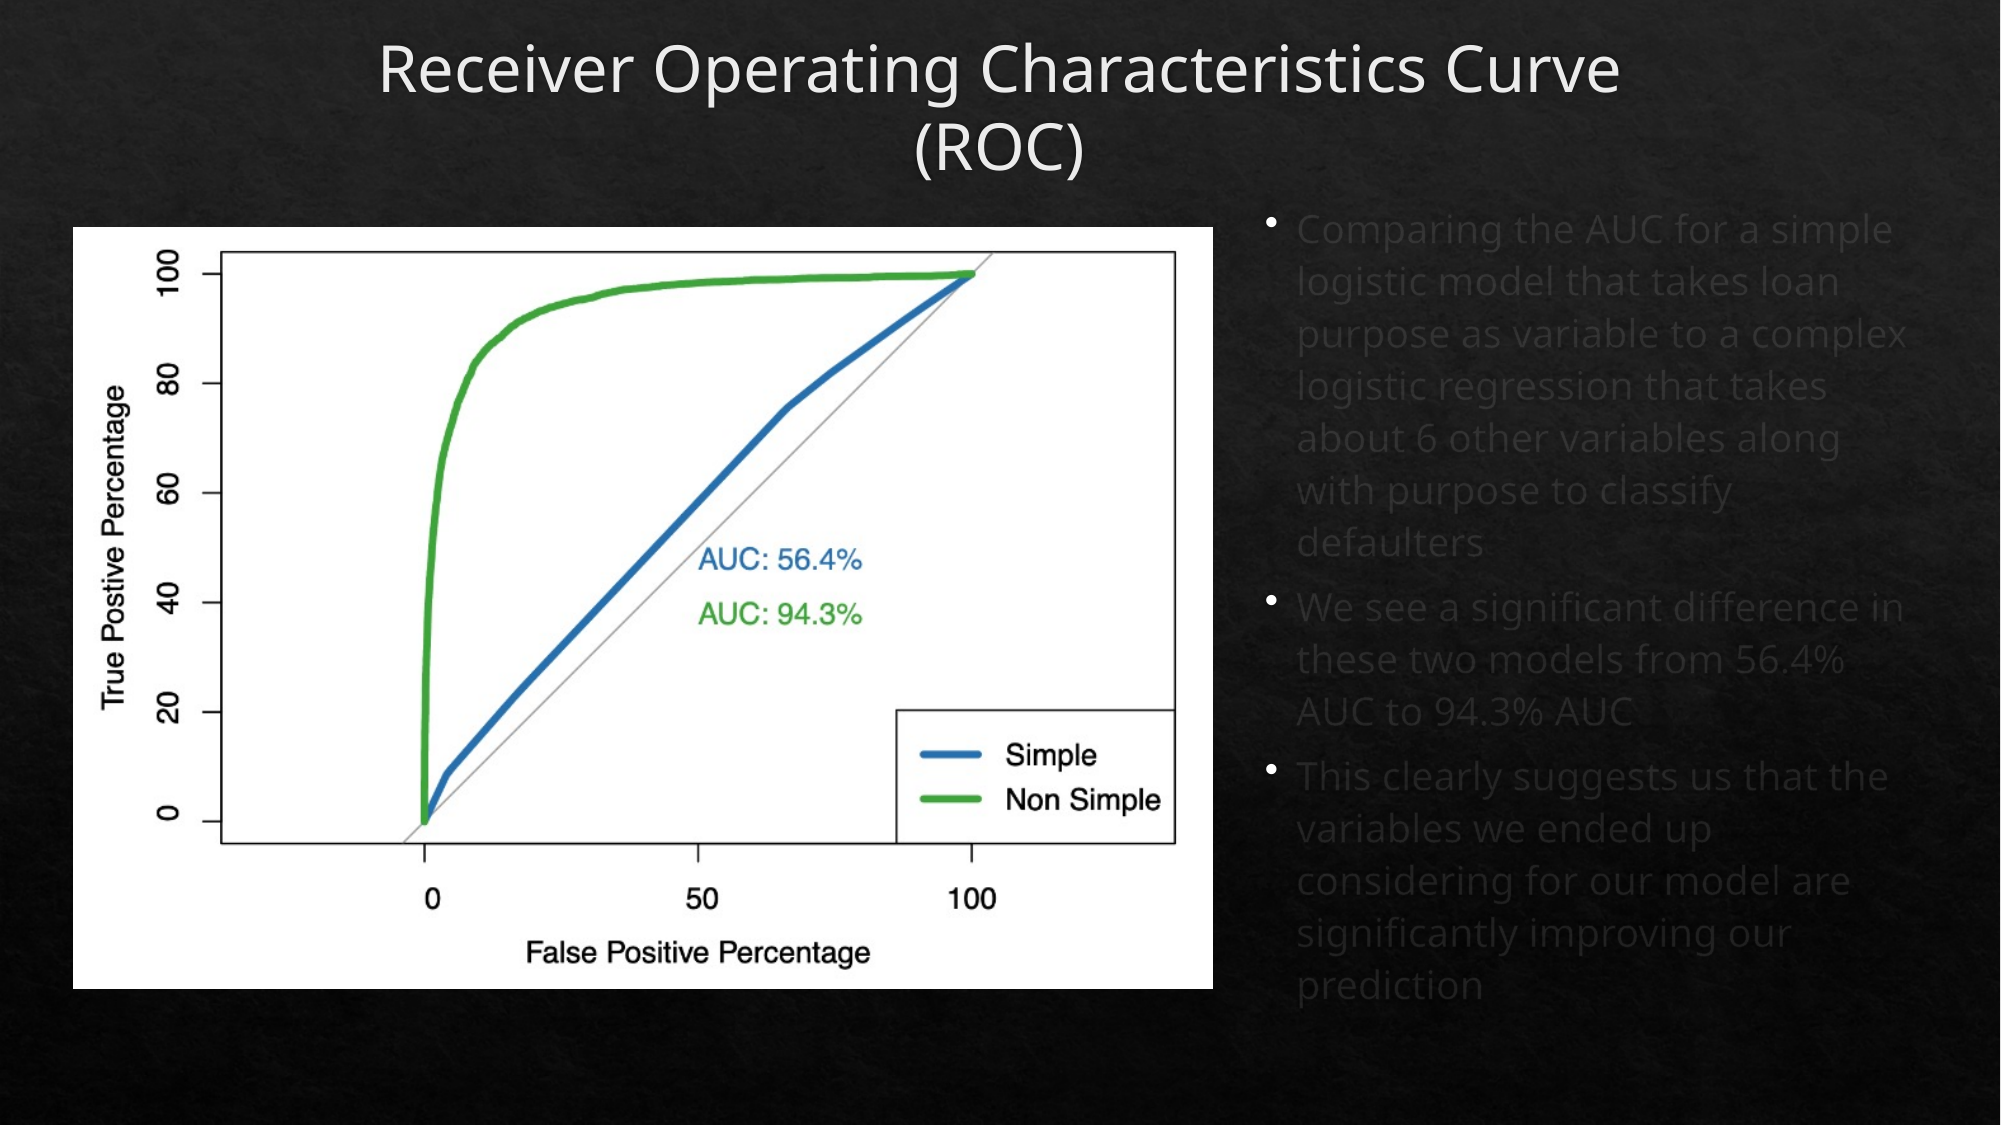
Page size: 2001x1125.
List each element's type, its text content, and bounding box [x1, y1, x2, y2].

title Receiver Operating Characteristics Curve (ROC) [297, 24, 1703, 188]
picture [0, 0, 2001, 1125]
list Comparing the AUC for a simple logistic model that takes loan purpose as variable to a complex logistic regression that takes about 6 other variables along with purpose to classify defaulters We see a significant difference in these two models from 56.4% AUC to 94.3% AUC This clearly suggests us that the variables we ended up considering for our model are significantly improving our prediction [1256, 222, 1932, 984]
